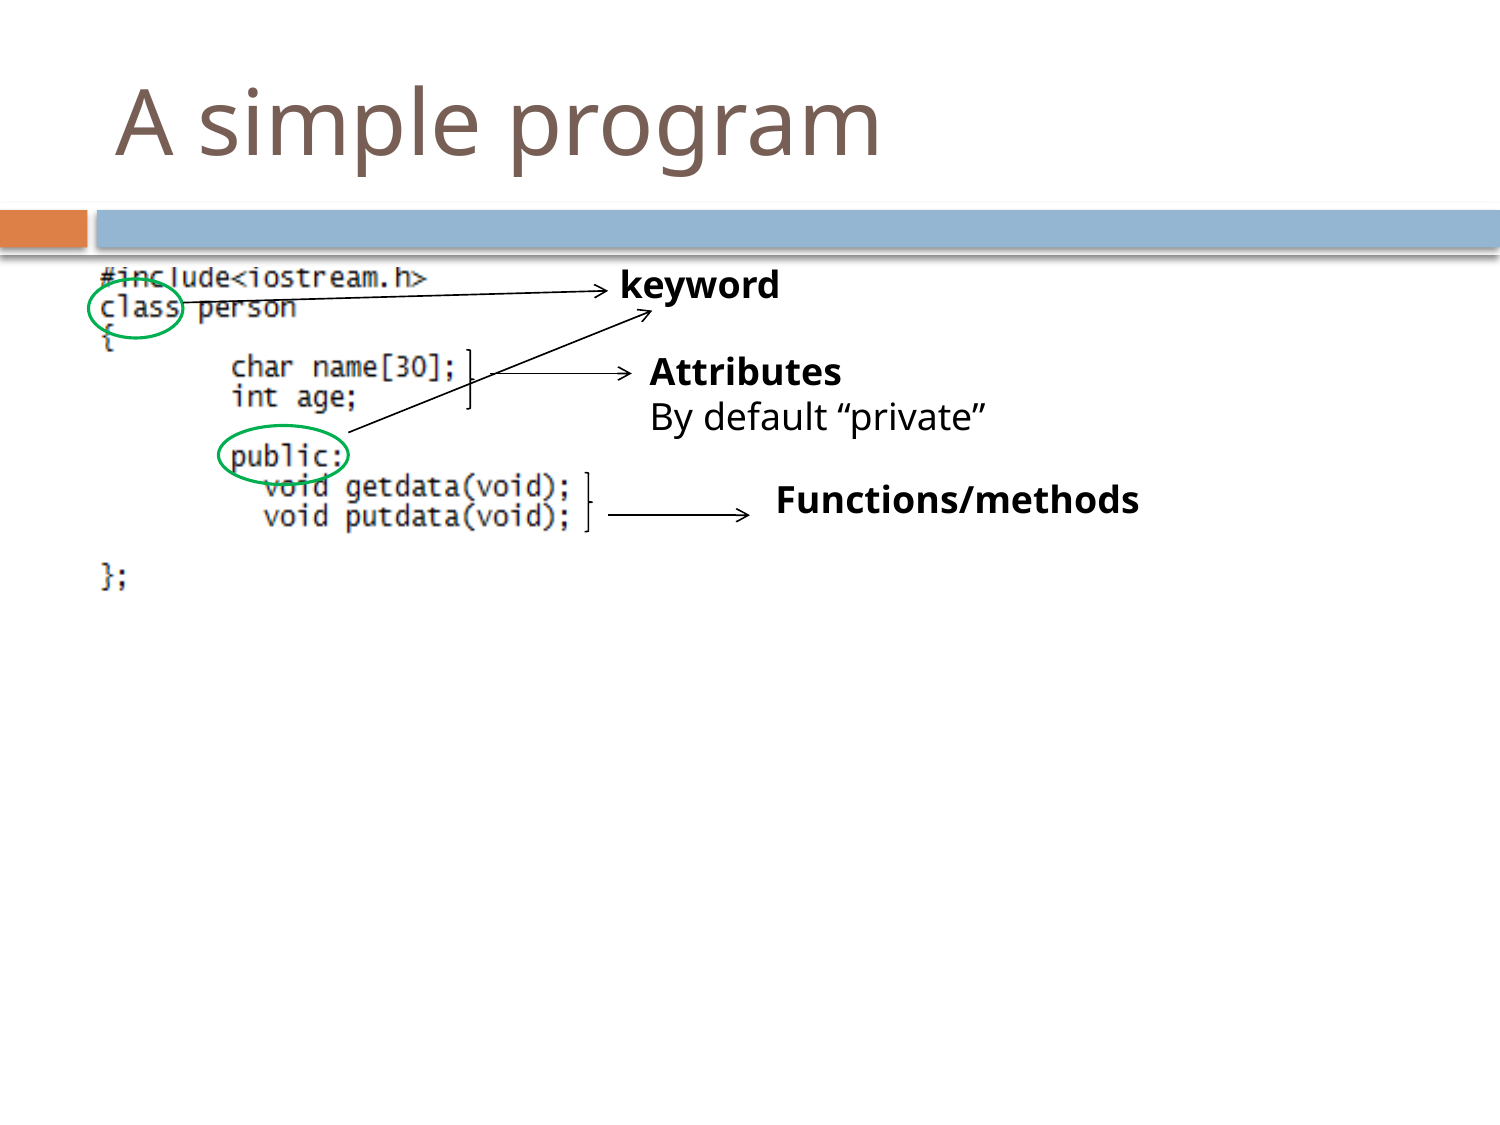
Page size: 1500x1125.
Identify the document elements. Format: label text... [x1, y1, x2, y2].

text_box [86, 292, 94, 325]
text_box Functions/methods [760, 468, 1156, 528]
text_box [584, 471, 593, 533]
title A simple program [100, 37, 1438, 200]
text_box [348, 310, 653, 433]
text_box Attributes By default “private” [634, 340, 1001, 446]
text_box keyword [604, 253, 796, 314]
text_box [182, 290, 609, 303]
picture [100, 266, 574, 599]
